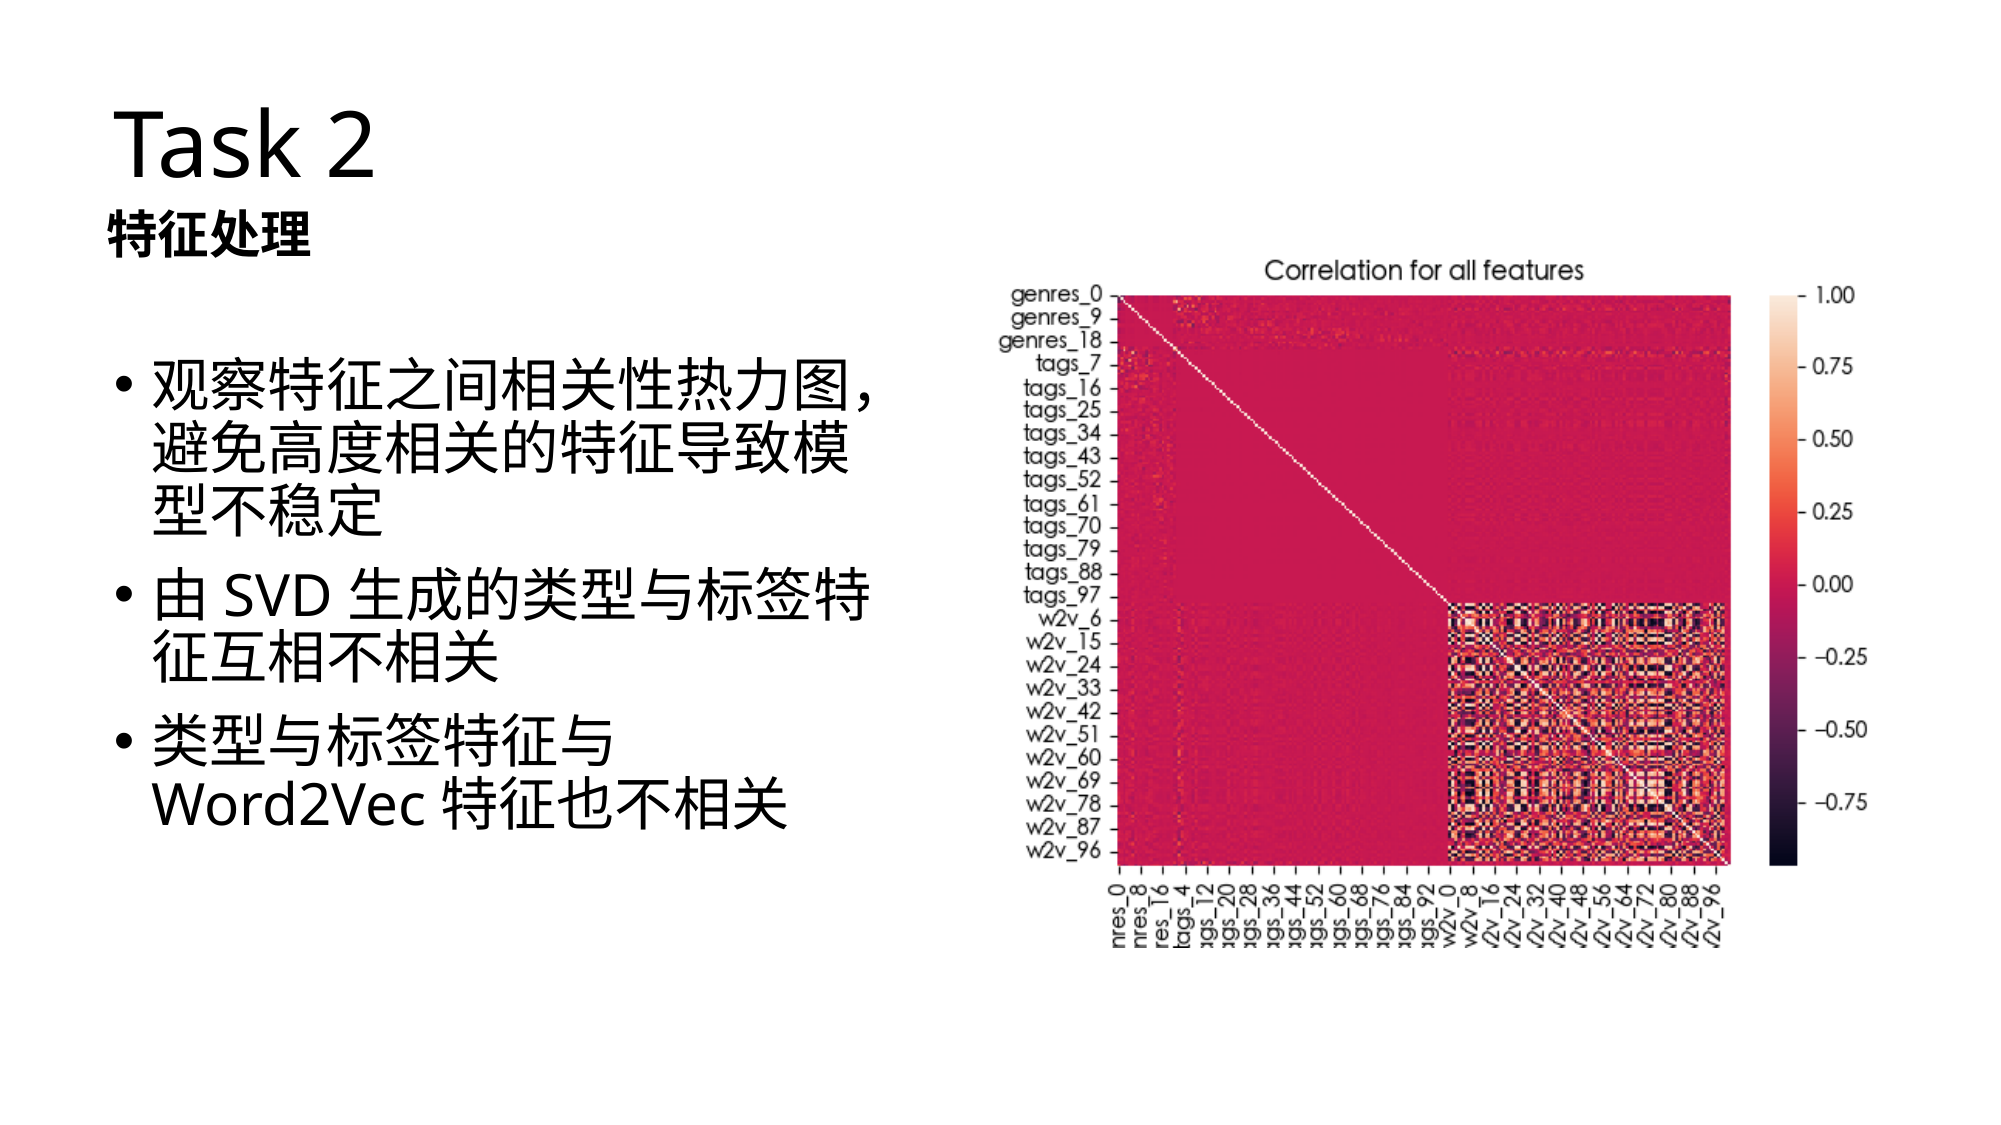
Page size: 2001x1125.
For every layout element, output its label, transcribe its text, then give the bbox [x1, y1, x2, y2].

list 特征处理 [98, 207, 902, 272]
picture [994, 206, 1983, 948]
list 观察特征之间相关性热力图，避免高度相关的特征导致模型不稳定 由SVD生成的类型与标签特征互相不相关 类型与标签特征与Word2Vec特征也不相关 [98, 348, 916, 1026]
title Task 2 [98, 88, 902, 207]
